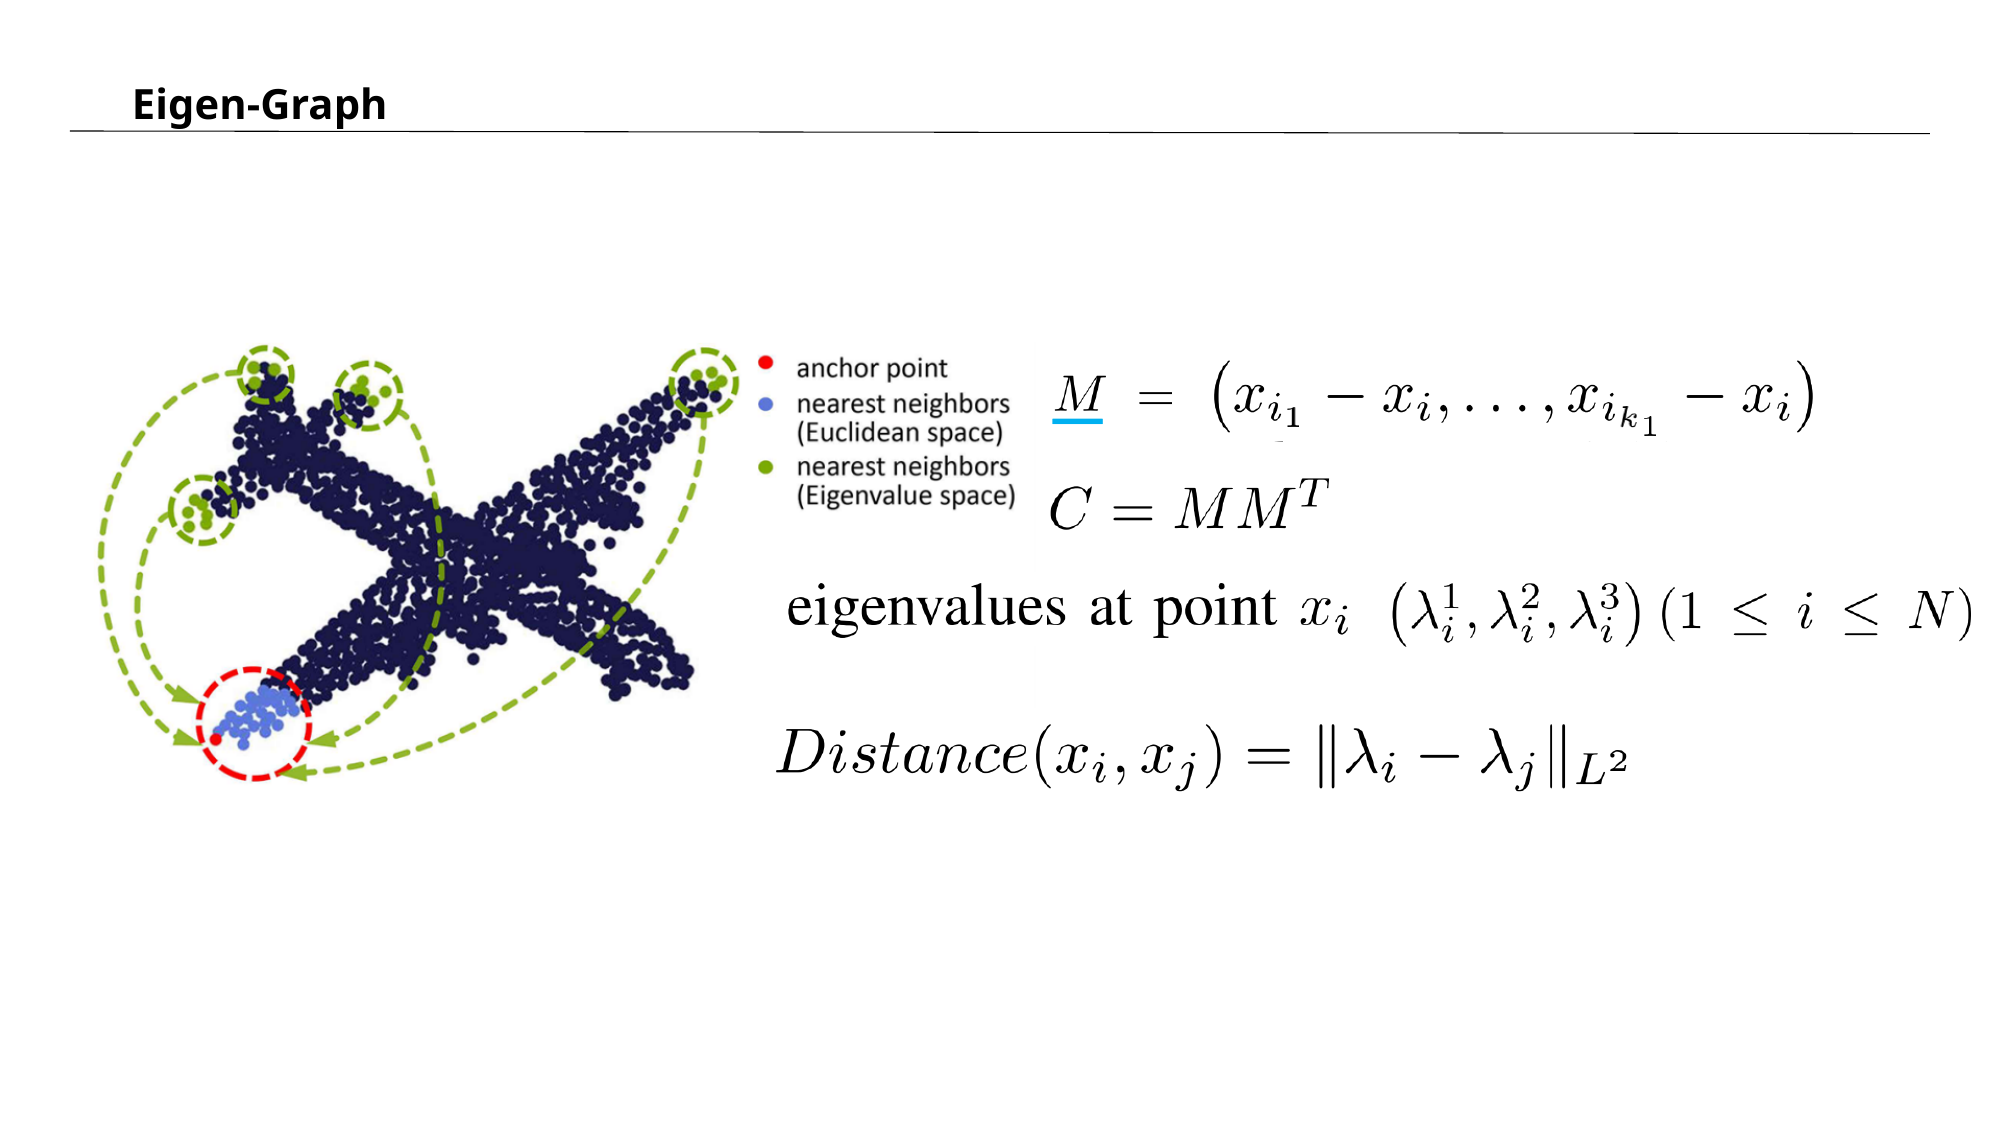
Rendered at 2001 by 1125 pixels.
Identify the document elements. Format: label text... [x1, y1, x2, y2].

picture [69, 320, 1637, 807]
picture [1388, 572, 1971, 656]
picture [1186, 356, 1813, 442]
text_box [69, 130, 1930, 134]
text_box Eigen-Graph [117, 70, 534, 130]
